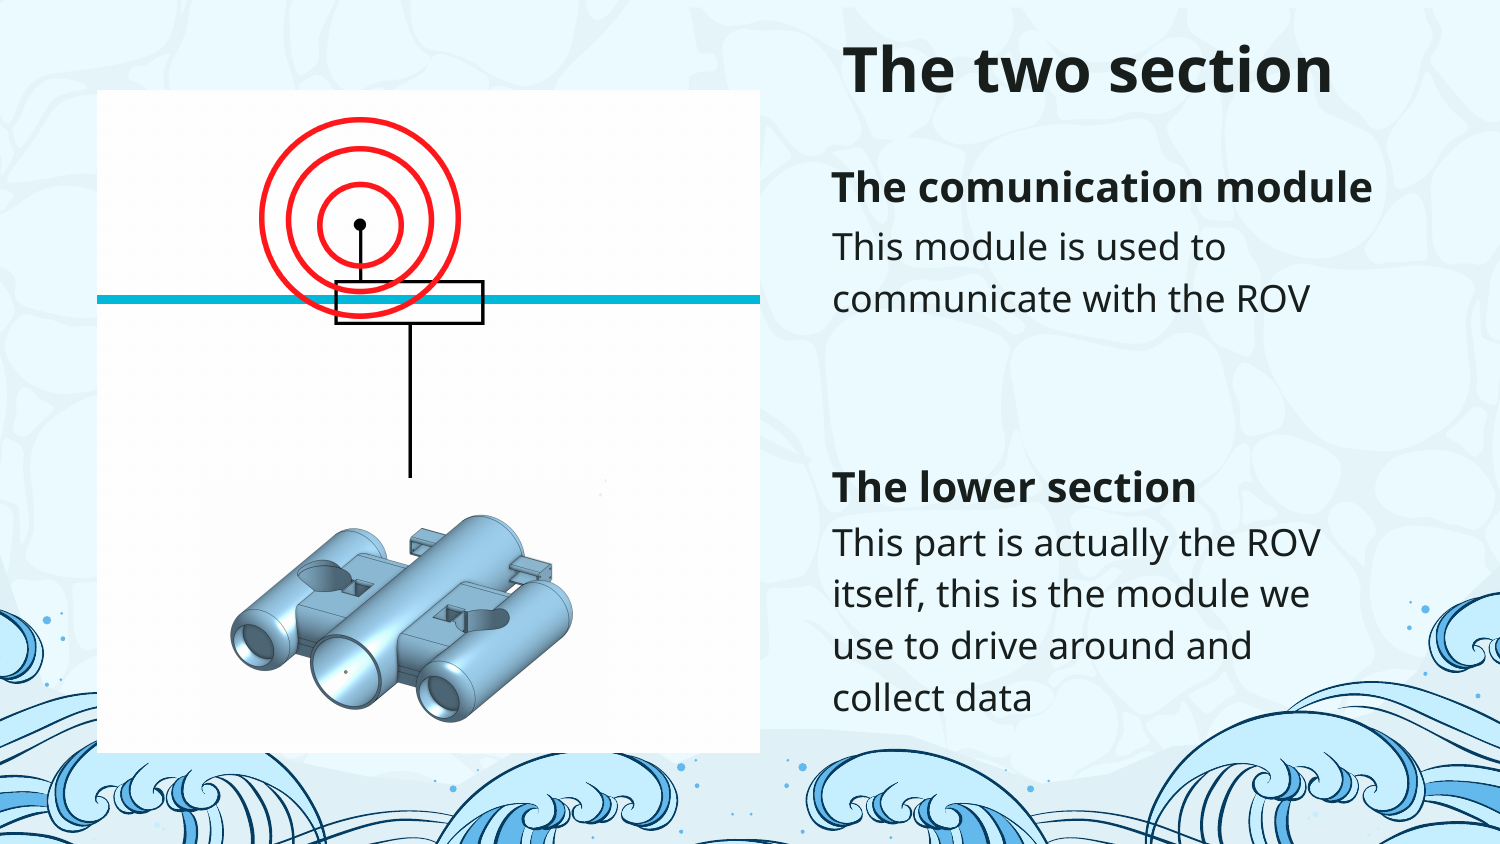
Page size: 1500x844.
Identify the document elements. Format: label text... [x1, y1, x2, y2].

title The two section [457, 3, 1500, 98]
text_box The lower section [765, 438, 1500, 532]
text_box The comunication module [765, 138, 1500, 232]
text_box This module is used to communicate with the ROV [817, 201, 1361, 438]
text_box This part is actually the ROV itself, this is the module we use to drive around and collect data [817, 532, 1361, 742]
picture [97, 90, 760, 753]
